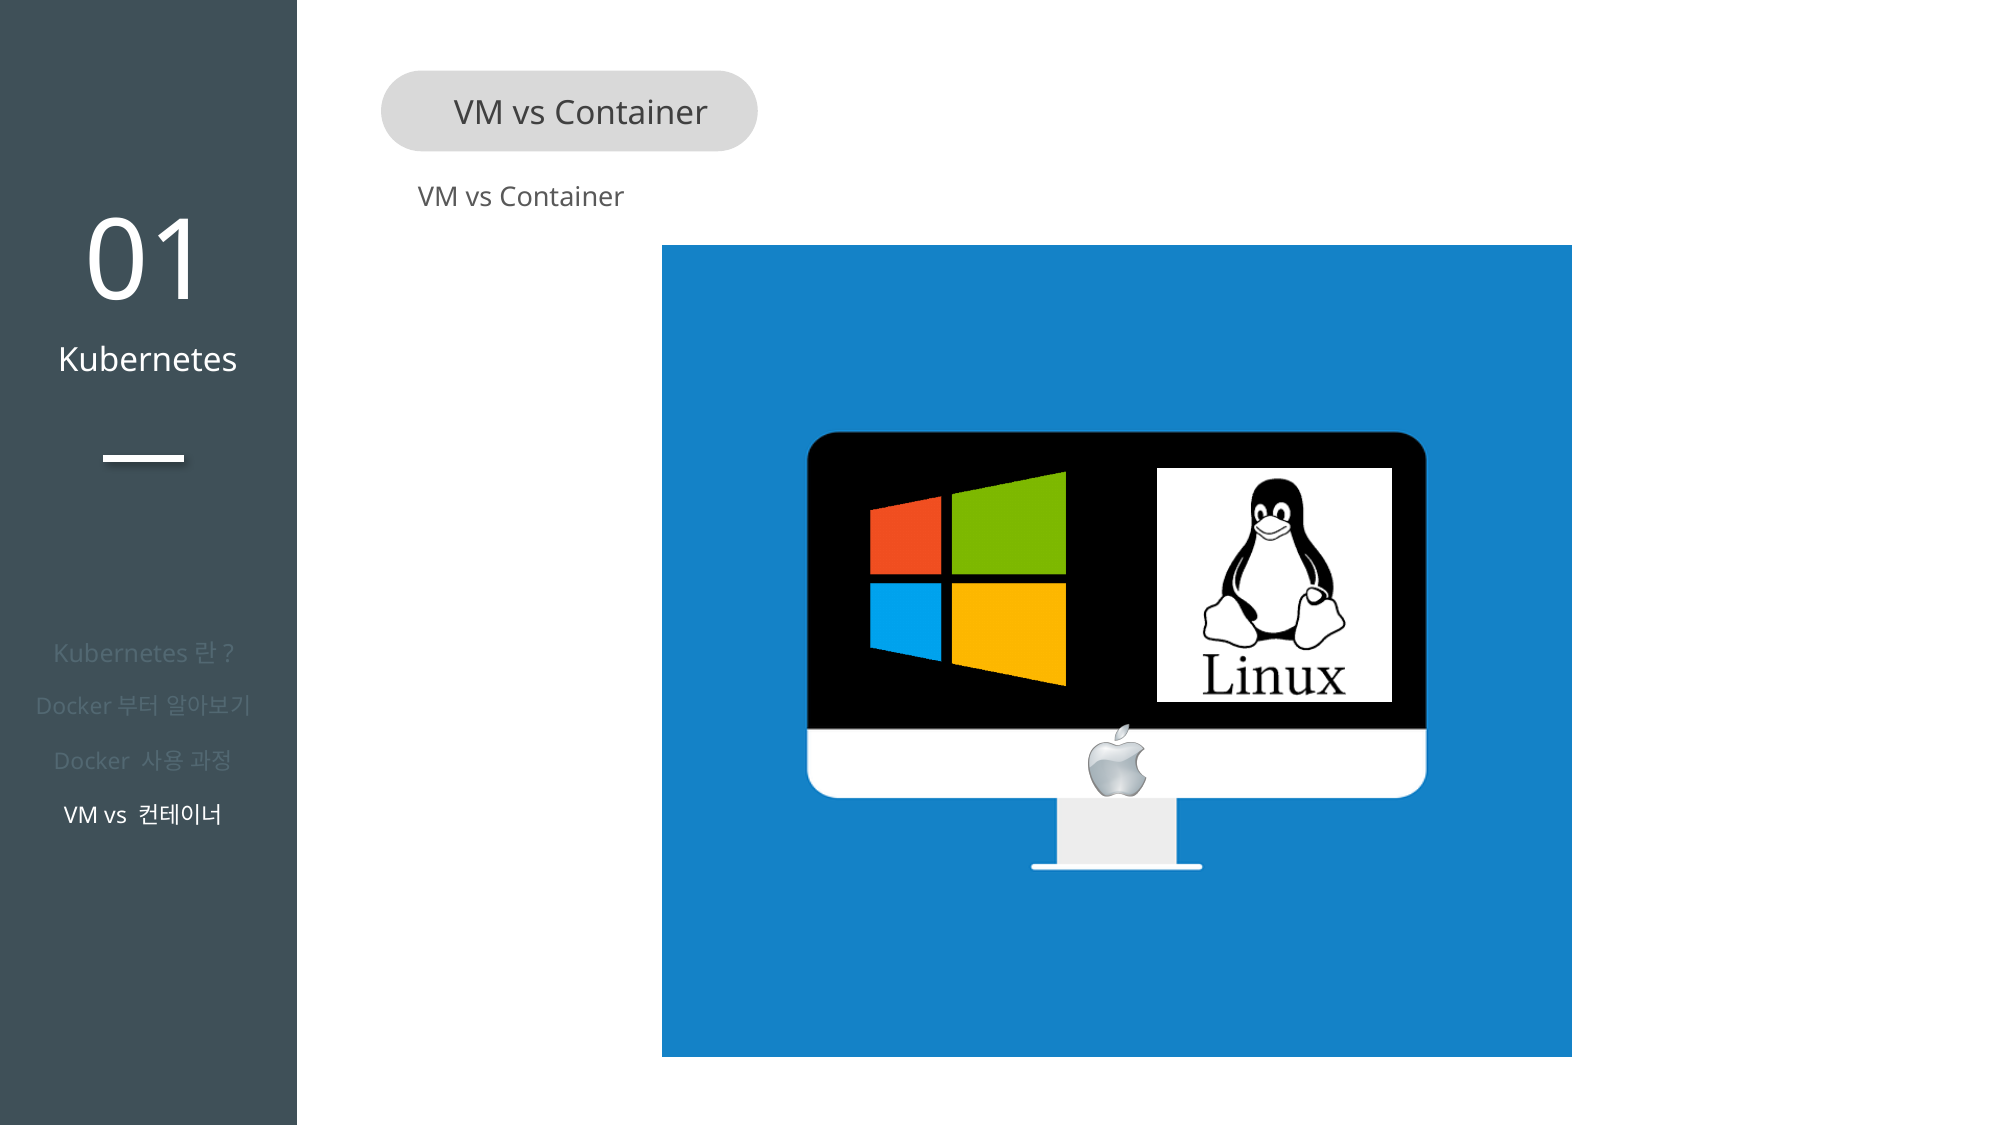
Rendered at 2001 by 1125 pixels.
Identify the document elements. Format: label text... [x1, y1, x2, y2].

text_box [47, 179, 249, 459]
text_box VM vs Container [403, 172, 640, 220]
text_box VM vs Container [438, 83, 724, 139]
text_box [0, 0, 298, 1125]
text_box [379, 69, 759, 153]
picture [662, 245, 1572, 1057]
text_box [17, 629, 270, 837]
